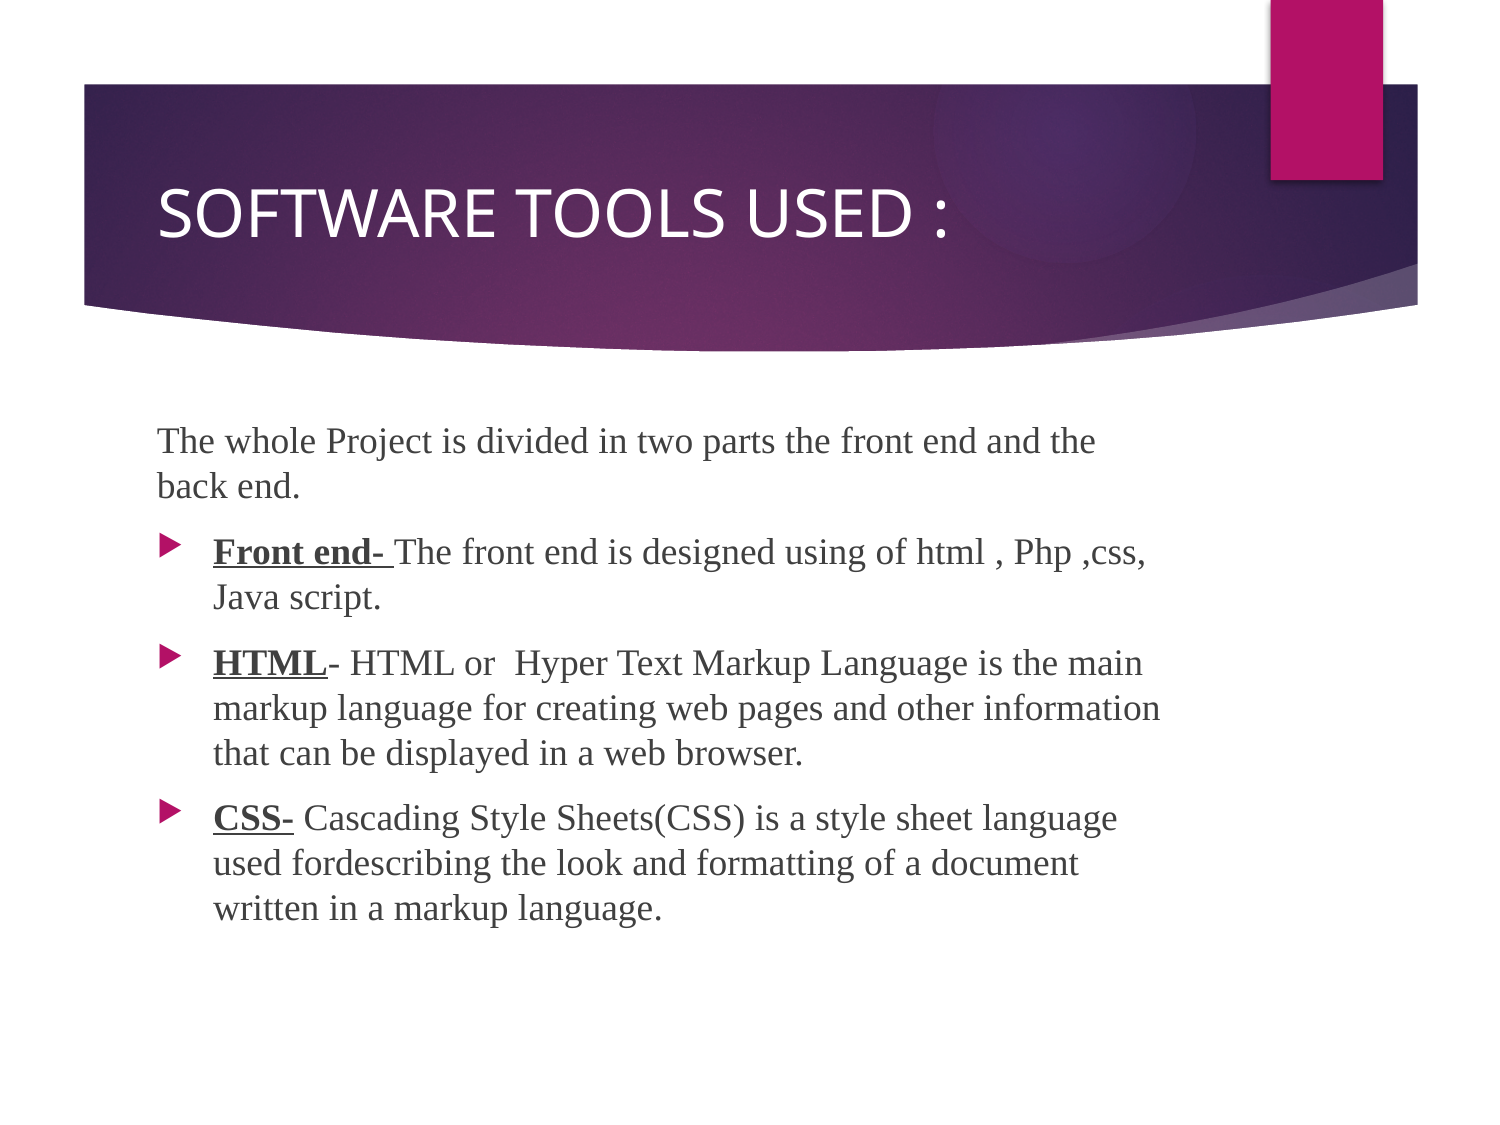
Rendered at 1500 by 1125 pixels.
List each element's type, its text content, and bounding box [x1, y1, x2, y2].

list The whole Project is divided in two parts the front end and the back end. Front end- The front end is designed using of html , Php ,css, Java script. HTML- HTML or Hyper Text Markup Language is the main markup language for creating web pages and other information that can be displayed in a web browser. CSS- Cascading Style Sheets(CSS) is a style sheet language used fordescribing the look and formatting of a document written in a markup language. [141, 408, 1183, 988]
title SOFTWARE TOOLS USED : [142, 152, 1183, 269]
